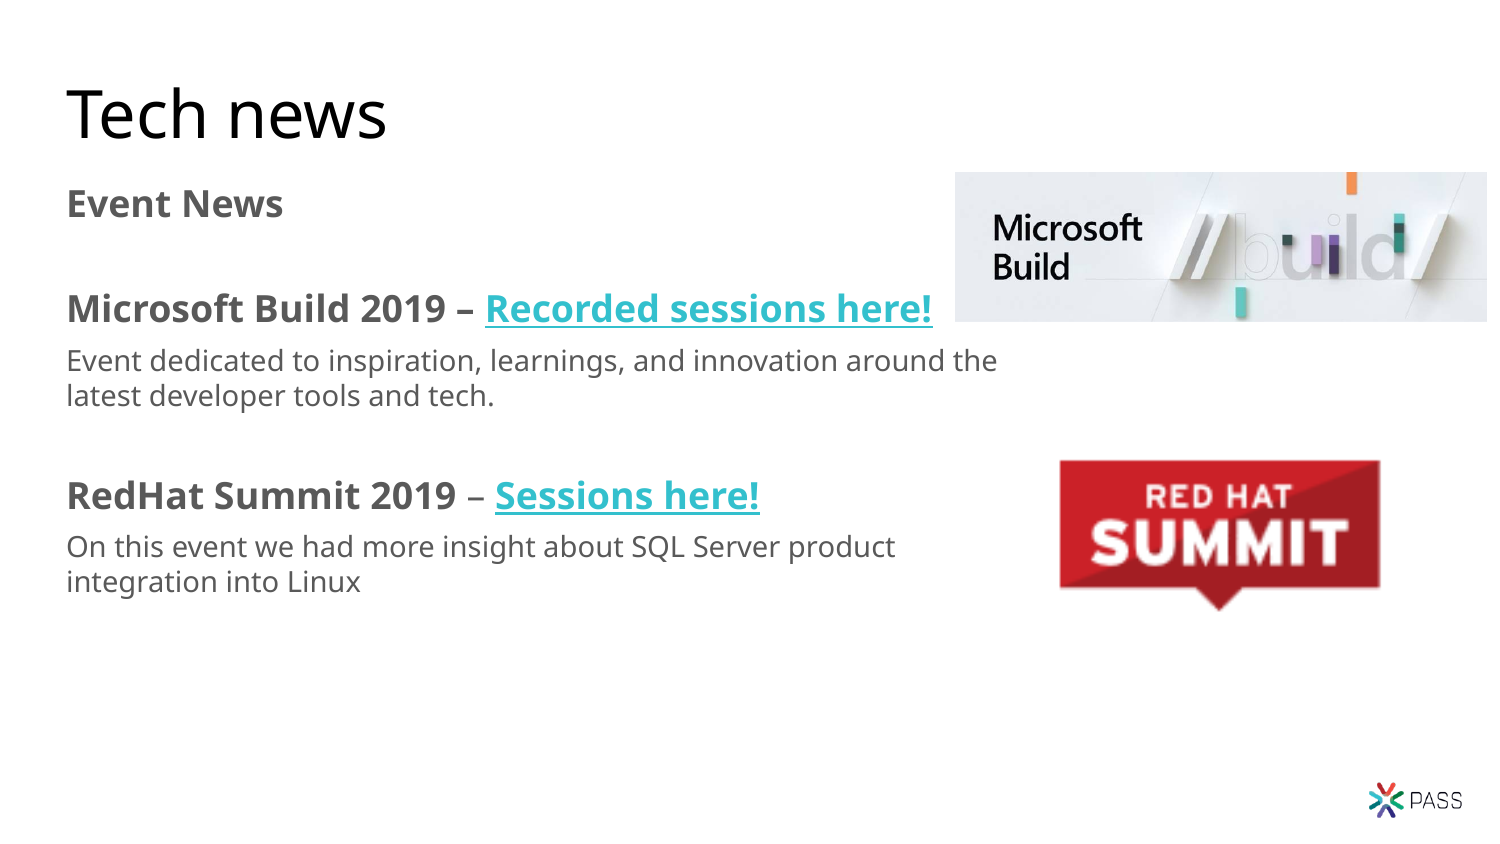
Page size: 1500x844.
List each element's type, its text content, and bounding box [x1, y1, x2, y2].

picture [1011, 435, 1431, 646]
list Event News Microsoft Build 2019 – Recorded sessions here! Event dedicated to inspiration, learnings, and innovation around the latest developer tools and tech. RedHat Summit 2019 – Sessions here! On this event we had more insight about SQL Server product integration into Linux [51, 172, 1036, 694]
picture [955, 172, 1488, 322]
picture [1367, 780, 1463, 820]
